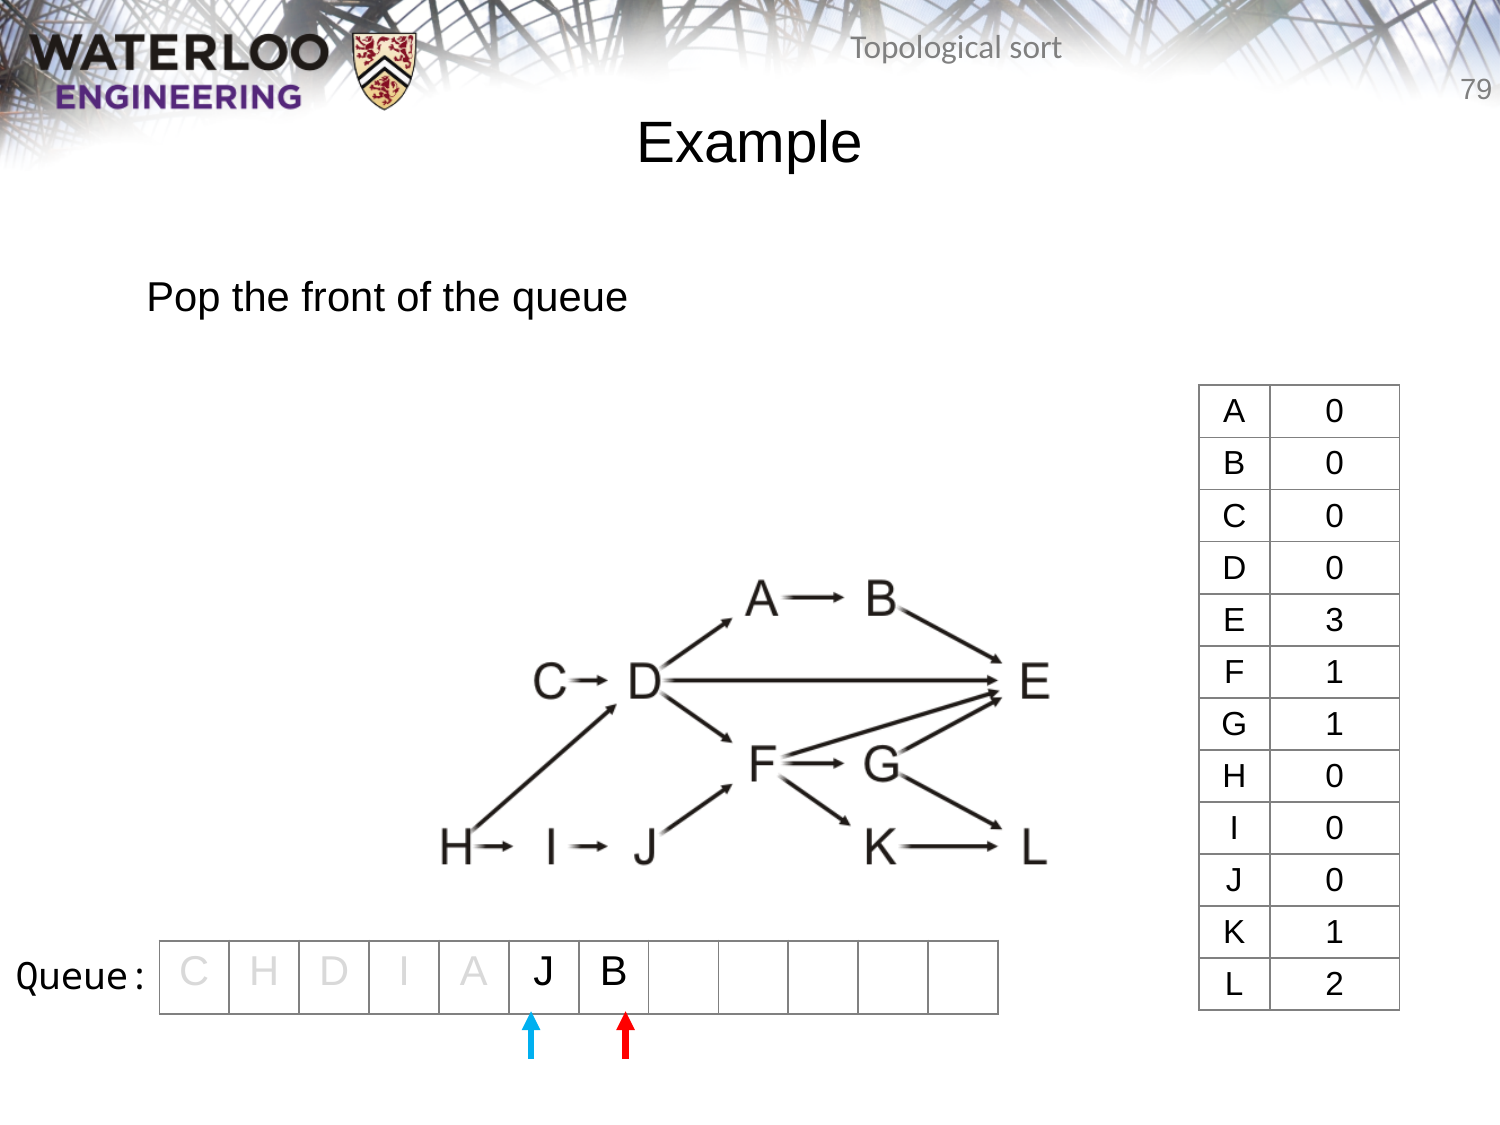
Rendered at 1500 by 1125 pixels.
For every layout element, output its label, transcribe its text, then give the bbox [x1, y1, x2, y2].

table_cell 1 [1271, 907, 1399, 957]
table_header [789, 942, 857, 1013]
picture [0, 0, 1500, 1125]
table_header [929, 942, 997, 1013]
table_cell L [1200, 959, 1269, 1009]
table_cell J [1200, 855, 1269, 905]
table_header H [230, 942, 298, 1013]
table_header [859, 942, 927, 1013]
table_cell E [1200, 595, 1269, 645]
table_cell 2 [1271, 959, 1399, 1009]
table_cell B [1200, 438, 1269, 489]
table_cell 1 [1271, 647, 1399, 697]
text_box Queue: [1, 944, 166, 1005]
table_cell 1 [1271, 699, 1399, 749]
table_cell 0 [1271, 542, 1399, 593]
table_cell D [1200, 542, 1269, 593]
table_header [649, 942, 718, 1013]
table_cell K [1200, 907, 1269, 957]
title Example [74, 44, 1426, 233]
table_header I [370, 942, 438, 1013]
table_header B [580, 942, 648, 1013]
table_header [719, 942, 787, 1013]
table_cell 0 [1271, 751, 1399, 801]
table_cell 0 [1271, 803, 1399, 853]
table_cell 3 [1271, 595, 1399, 645]
table_header D [300, 942, 368, 1013]
table_cell 0 [1271, 438, 1399, 489]
table_cell 0 [1271, 855, 1399, 905]
table_cell C [1200, 490, 1269, 541]
table_cell H [1200, 751, 1269, 801]
list Pop the front of the queue [74, 262, 1426, 1006]
table_header 0 [1271, 386, 1399, 437]
table_header C [160, 942, 228, 1013]
table_header A [440, 942, 508, 1013]
table_cell 0 [1271, 490, 1399, 541]
table_cell F [1200, 647, 1269, 697]
table_header J [510, 942, 578, 1013]
table_header A [1200, 386, 1269, 437]
table_cell I [1200, 803, 1269, 853]
table_cell G [1200, 699, 1269, 749]
